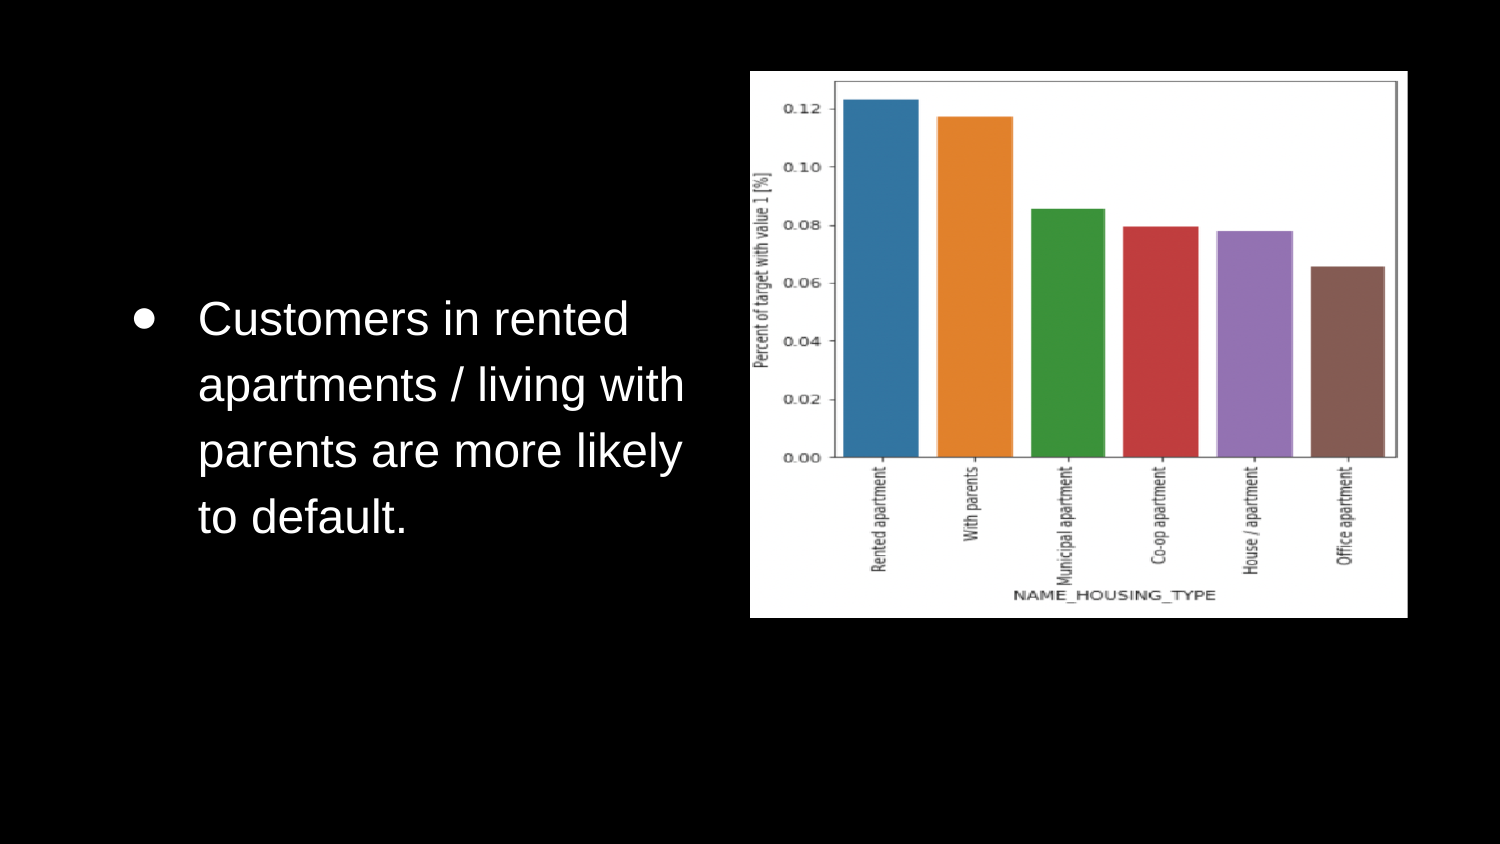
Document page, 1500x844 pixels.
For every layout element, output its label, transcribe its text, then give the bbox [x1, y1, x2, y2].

picture [749, 71, 1408, 618]
list Customers in rented apartments / living with parents are more likely to default. [94, 263, 704, 563]
